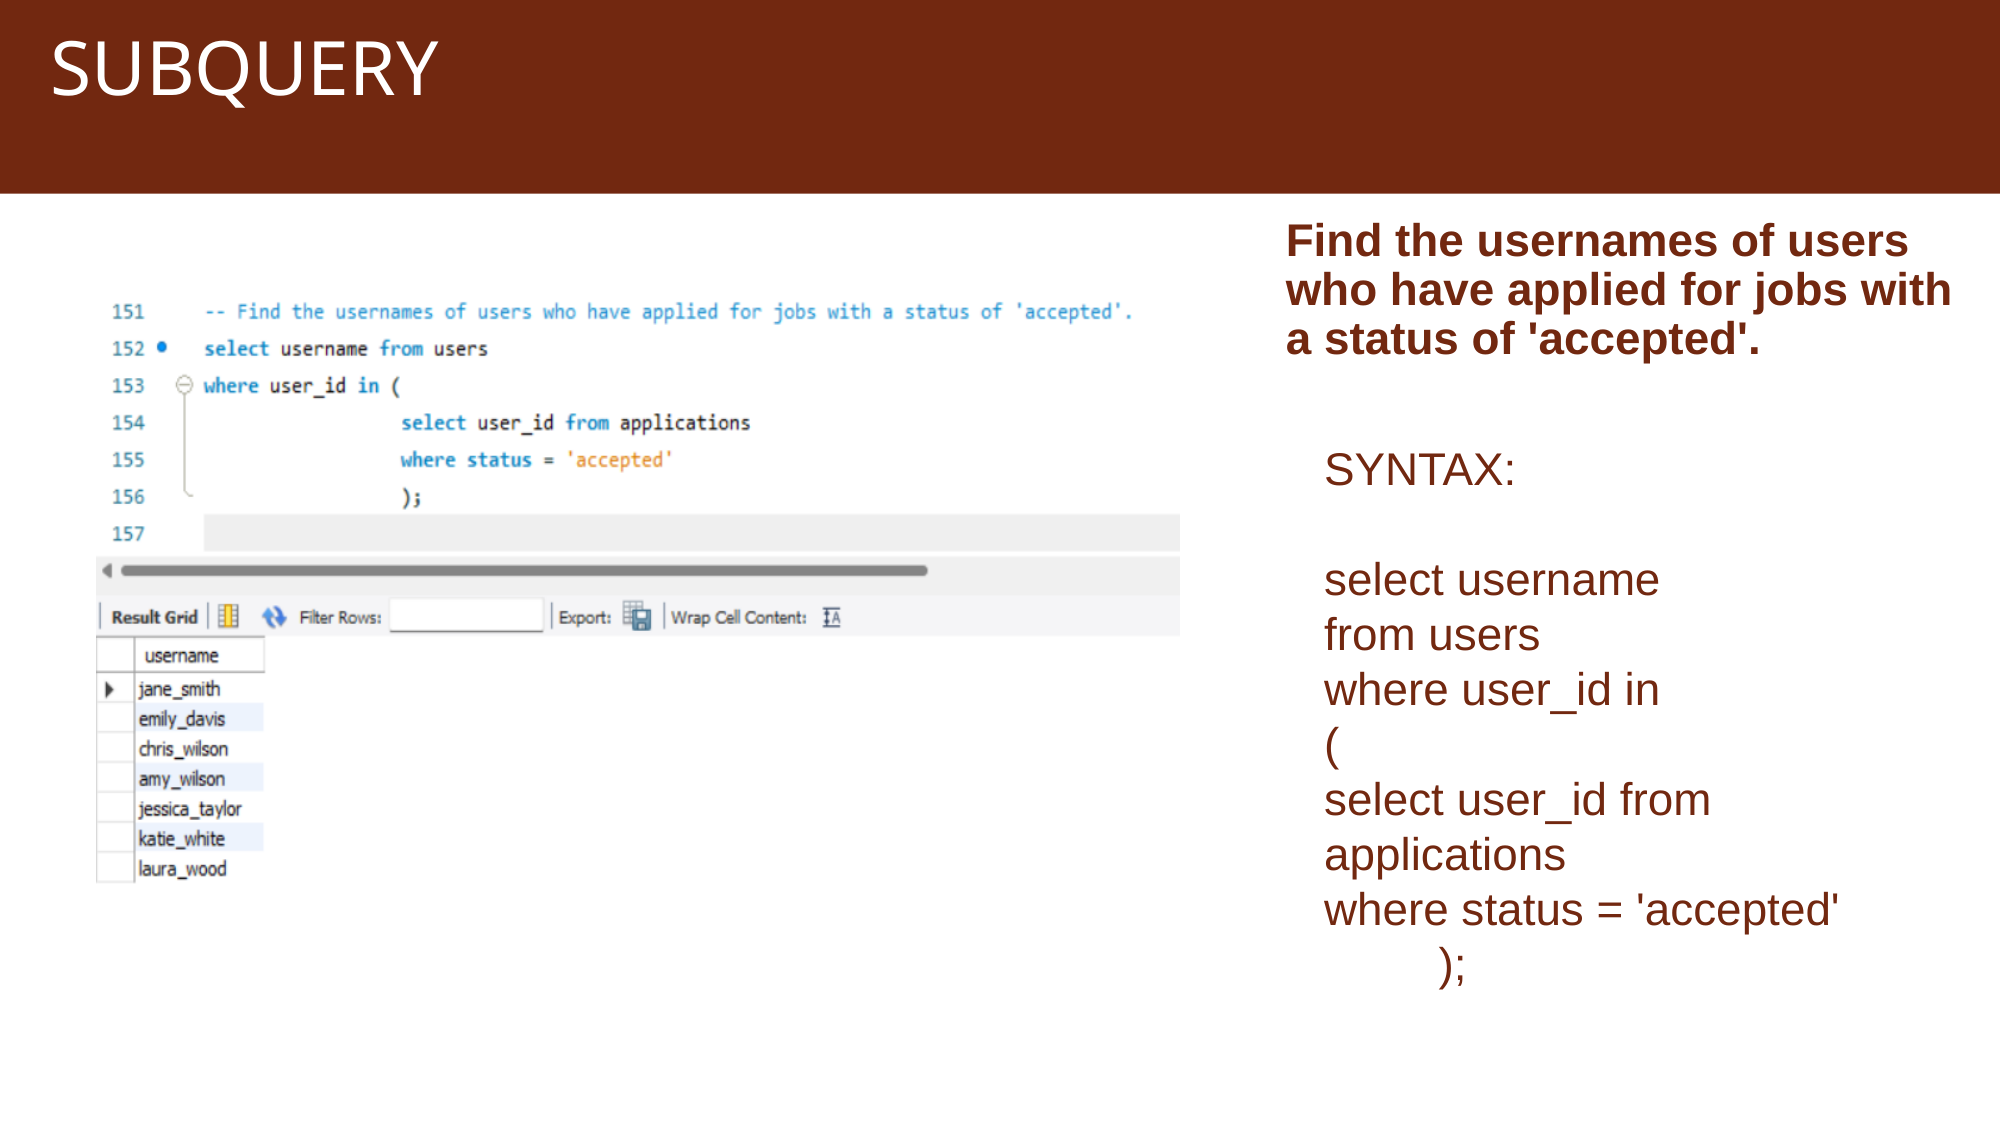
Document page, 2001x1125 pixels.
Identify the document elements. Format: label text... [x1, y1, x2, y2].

list SYNTAX: select username from users where user_id in ( select user_id from applications where status = 'accepted' ); [1270, 432, 1959, 1052]
list Find the usernames of users who have applied for jobs with a status of 'accepted'. [1270, 209, 1980, 526]
title SUBQUERY [35, 19, 1959, 124]
picture [95, 291, 1181, 955]
